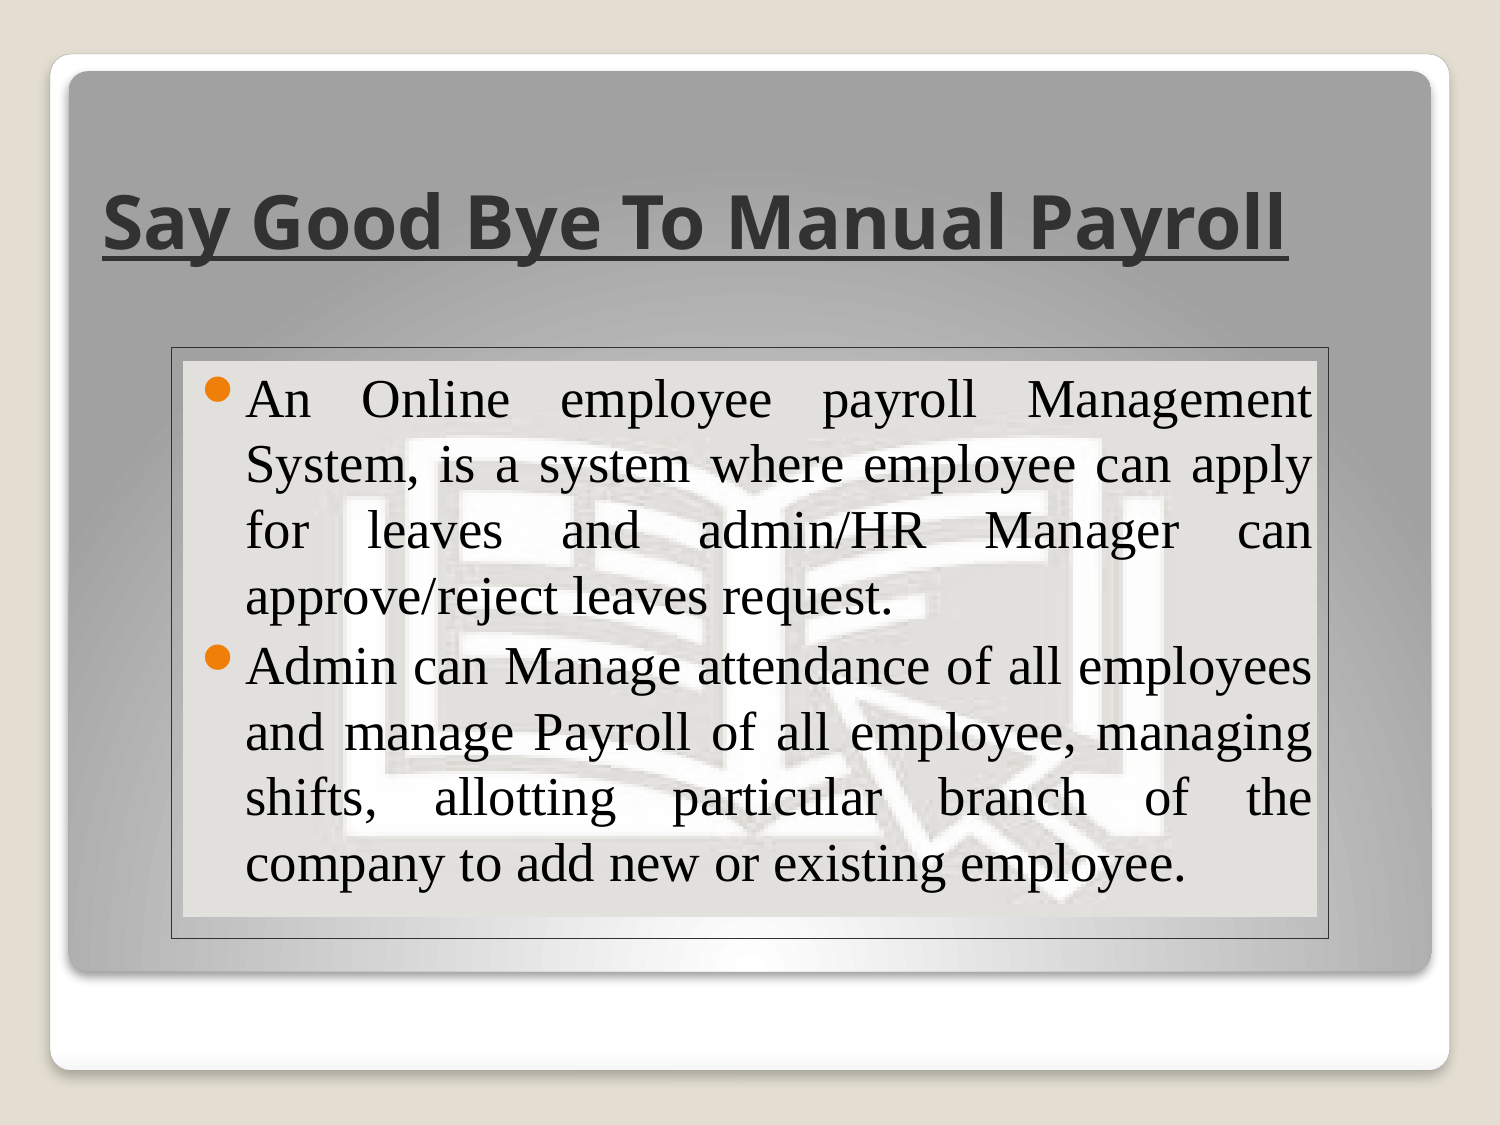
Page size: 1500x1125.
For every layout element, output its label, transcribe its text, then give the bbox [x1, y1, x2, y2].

list An Online employee payroll Management System, is a system where employee can apply for leaves and admin/HR Manager can approve/reject leaves request. Admin can Manage attendance of all employees and manage Payroll of all employee, managing shifts, allotting particular branch of the company to add new or existing employee. [171, 347, 1329, 939]
picture [182, 361, 1318, 918]
title Say Good Bye To Manual Payroll [87, 99, 1430, 273]
